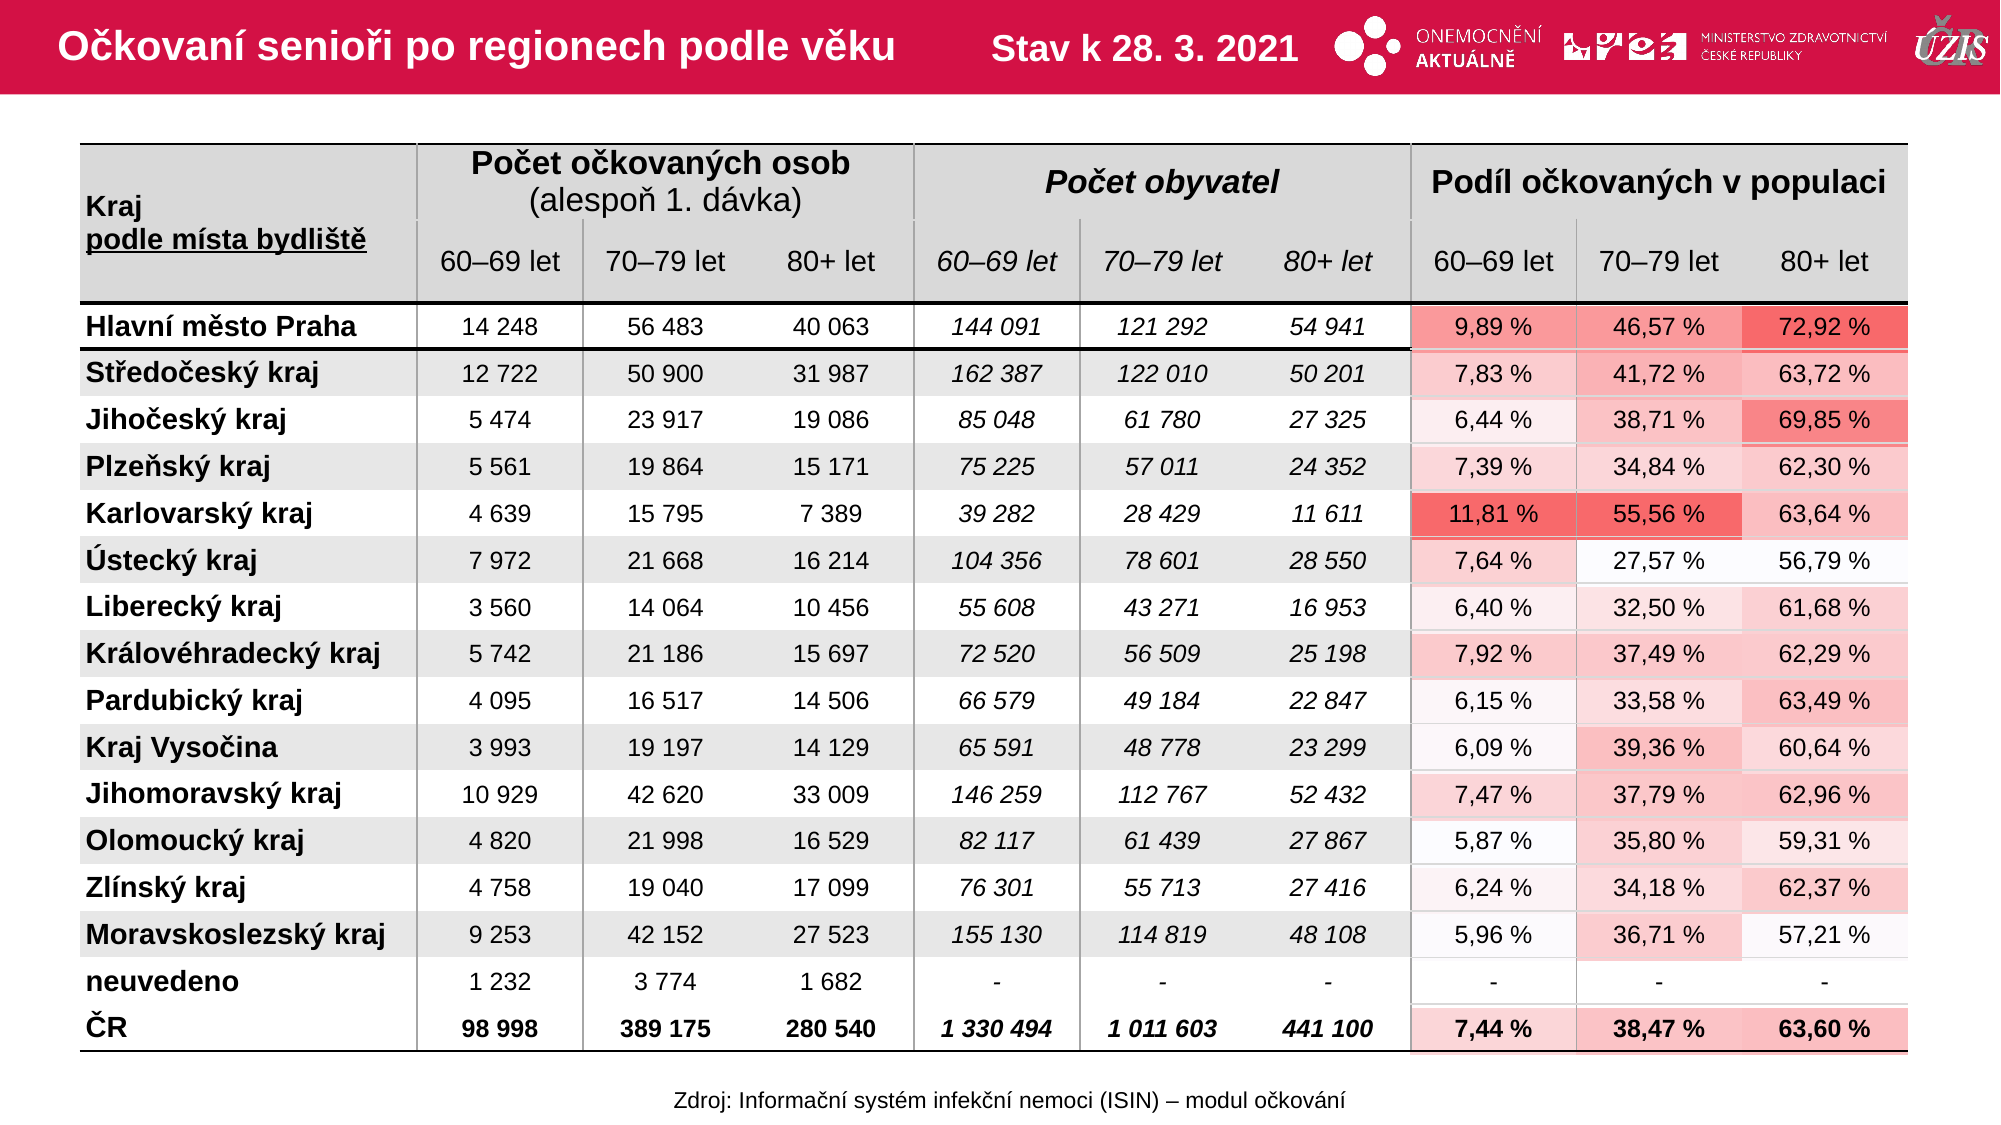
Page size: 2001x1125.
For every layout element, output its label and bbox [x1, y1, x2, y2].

text_box [976, 16, 1421, 77]
table_cell [1412, 305, 1576, 348]
table_cell [1577, 584, 1908, 629]
table_cell [1412, 818, 1576, 863]
table_cell [1081, 305, 1410, 347]
table_cell [1412, 584, 1576, 629]
text_box [658, 1078, 1362, 1121]
table_cell [1412, 491, 1576, 536]
table_cell [418, 351, 582, 1050]
table_cell [1577, 491, 1908, 536]
table_cell [1577, 958, 1908, 1003]
table_cell [1577, 724, 1908, 769]
picture [1421, 16, 1542, 76]
table_cell [915, 305, 1079, 347]
table_cell [584, 305, 913, 347]
table_cell [1577, 912, 1908, 957]
table_cell [80, 305, 416, 347]
table_cell [1081, 351, 1410, 1050]
table_cell [418, 305, 582, 347]
table_cell [1412, 1005, 1576, 1050]
table_cell [1412, 397, 1576, 442]
table_cell [915, 221, 1079, 301]
table_cell [1412, 865, 1576, 910]
table_cell [1412, 724, 1576, 769]
table_header [915, 145, 1410, 219]
table_header [1412, 145, 1908, 219]
picture [1563, 31, 1888, 60]
table_cell [1577, 397, 1908, 442]
table_cell [1577, 305, 1908, 348]
title [42, 0, 1262, 95]
table_header [80, 145, 416, 301]
table_cell [1412, 958, 1576, 1003]
table_cell [1412, 537, 1576, 582]
table_cell [1577, 537, 1908, 582]
table_cell [1412, 912, 1576, 957]
table_cell [1412, 771, 1576, 816]
table_cell [1577, 1005, 1908, 1050]
table_cell [1412, 444, 1576, 489]
table_cell [1577, 678, 1908, 723]
table_cell [584, 221, 913, 301]
table_cell [1577, 818, 1908, 863]
table_cell [1412, 631, 1576, 676]
table_cell [1577, 771, 1908, 816]
table_cell [584, 351, 913, 1050]
table_header [418, 145, 913, 219]
table_cell [915, 351, 1079, 1050]
picture [1915, 15, 1989, 66]
table_cell [418, 221, 582, 301]
table_cell [1081, 221, 1410, 301]
table_cell [1577, 350, 1908, 395]
table_cell [1412, 221, 1576, 301]
table_cell [1577, 631, 1908, 676]
table_cell [1577, 865, 1908, 910]
table_cell [1577, 444, 1908, 489]
table_cell [1577, 221, 1908, 301]
table_cell [1412, 678, 1576, 723]
table_cell [80, 351, 416, 1050]
table_cell [1412, 350, 1576, 395]
